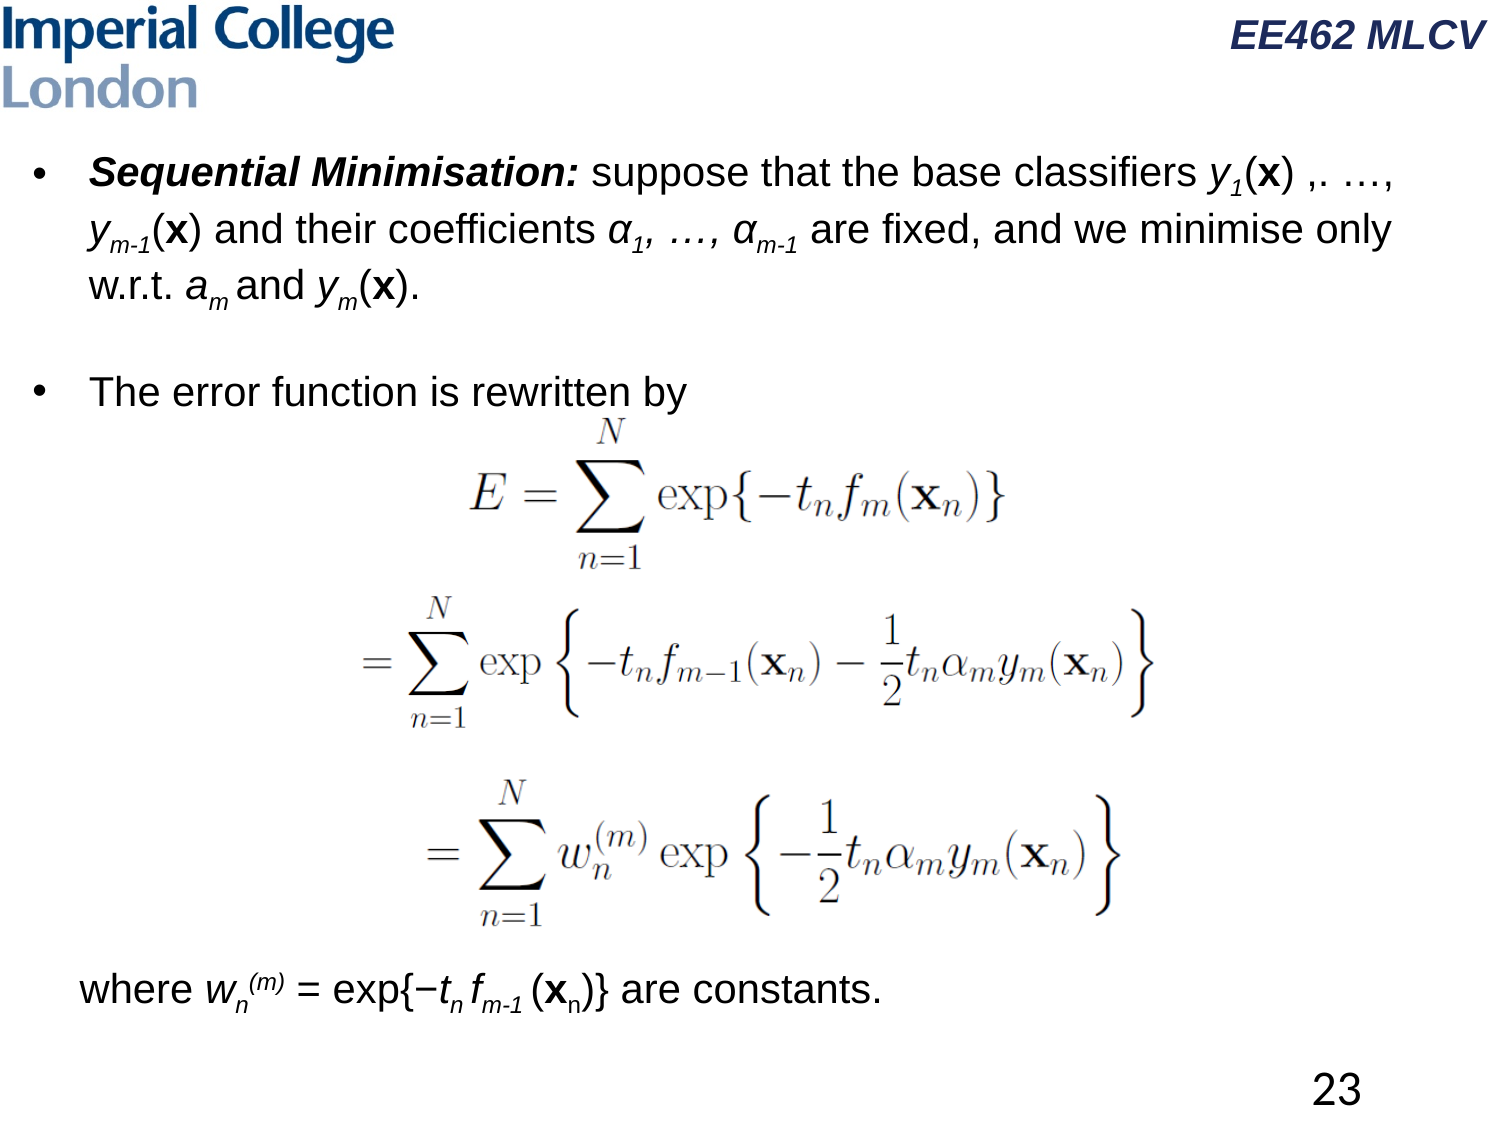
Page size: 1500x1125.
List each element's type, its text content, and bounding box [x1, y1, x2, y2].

text_box where wn(m) = exp{−tn fm-1 (xn)} are constants. [64, 954, 1429, 1076]
picture [360, 411, 1164, 744]
picture [405, 774, 1140, 941]
slide_number 23 [1235, 1076, 1377, 1121]
picture [0, 0, 397, 113]
text_box Sequential Minimisation: suppose that the base classifiers y1(x) ,. …, ym-1(x) and their coefficients α1, …, αm-1 are fixed, and we minimise only w.r.t. am and ym(x). The error function is rewritten by [17, 137, 1441, 423]
